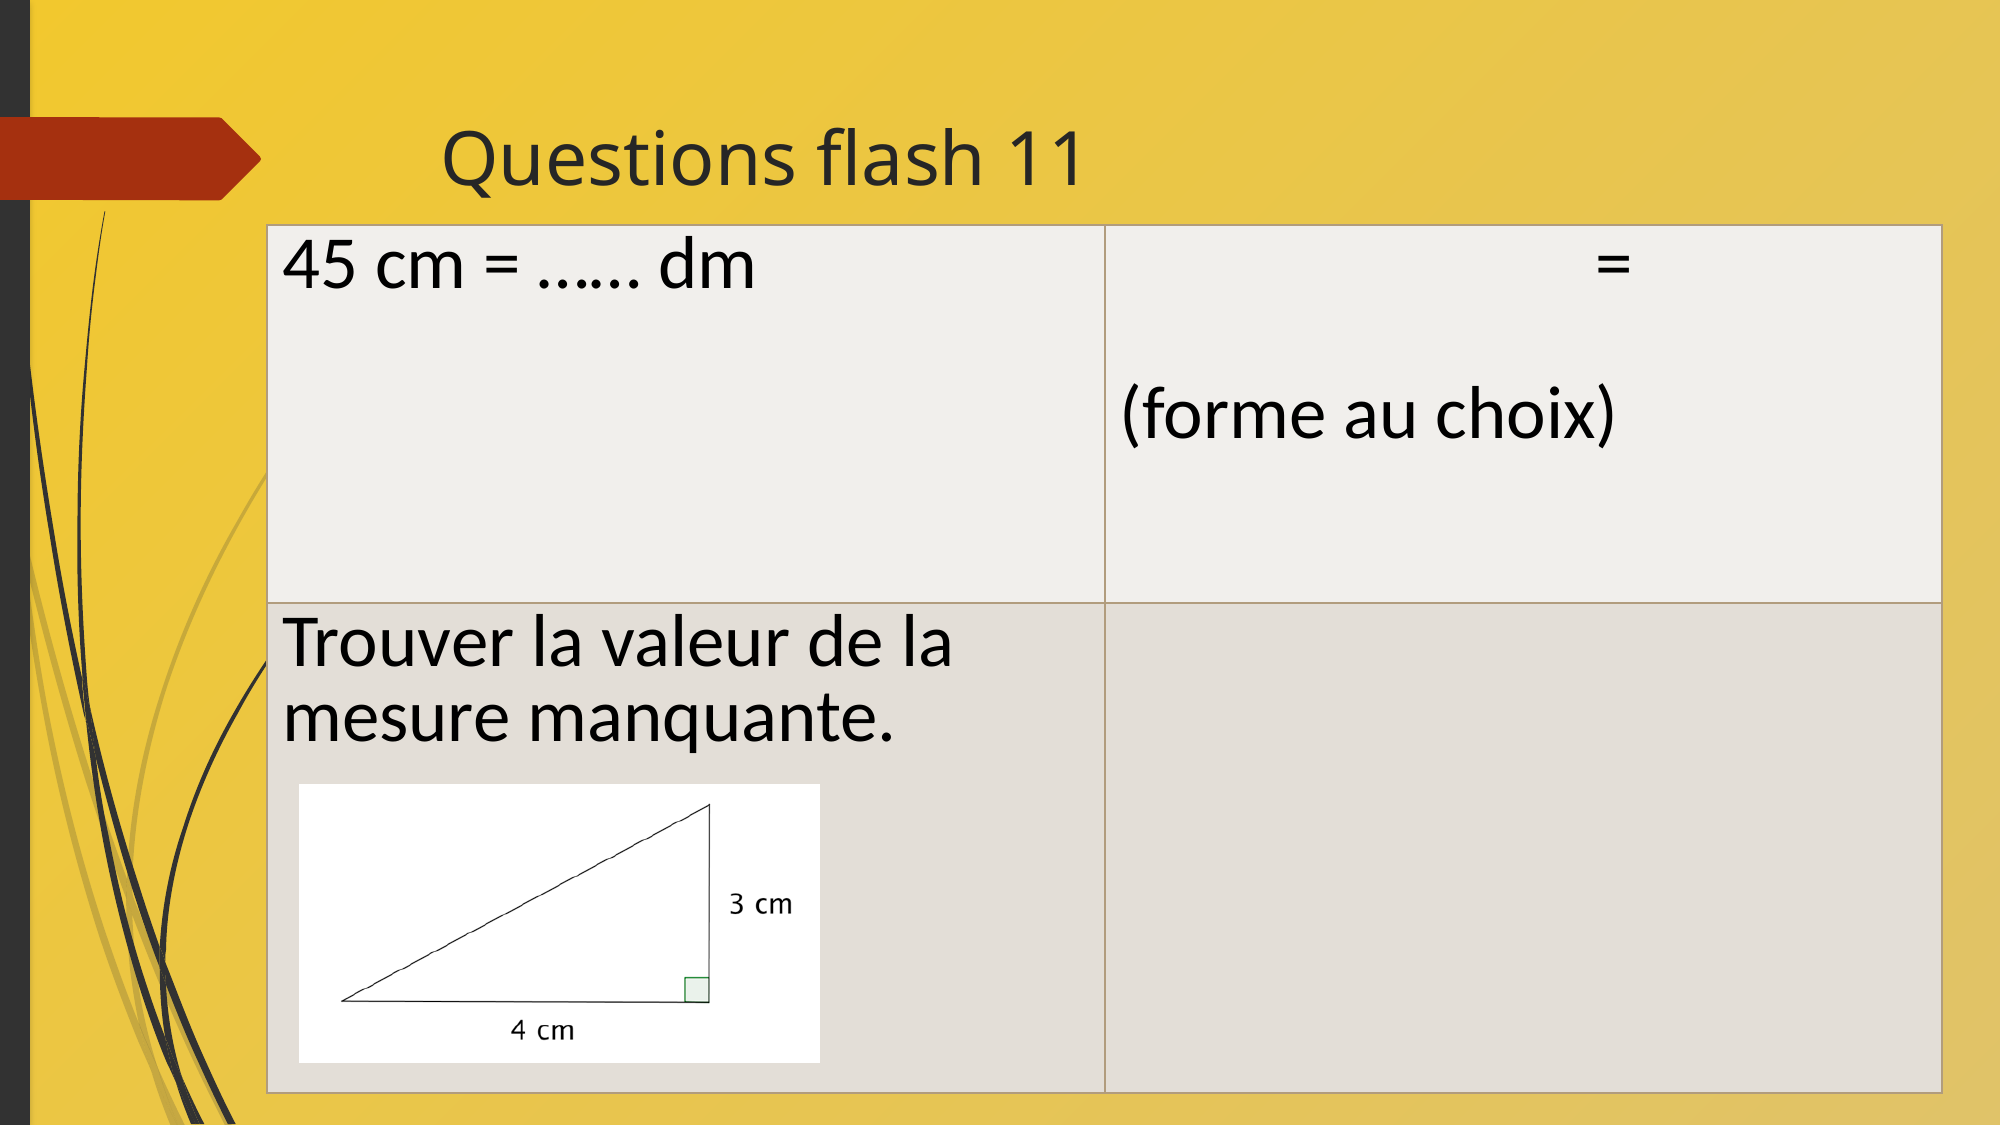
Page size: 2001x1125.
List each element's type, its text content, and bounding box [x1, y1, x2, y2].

title Questions flash 11 [425, 102, 1888, 224]
picture [298, 784, 820, 1063]
